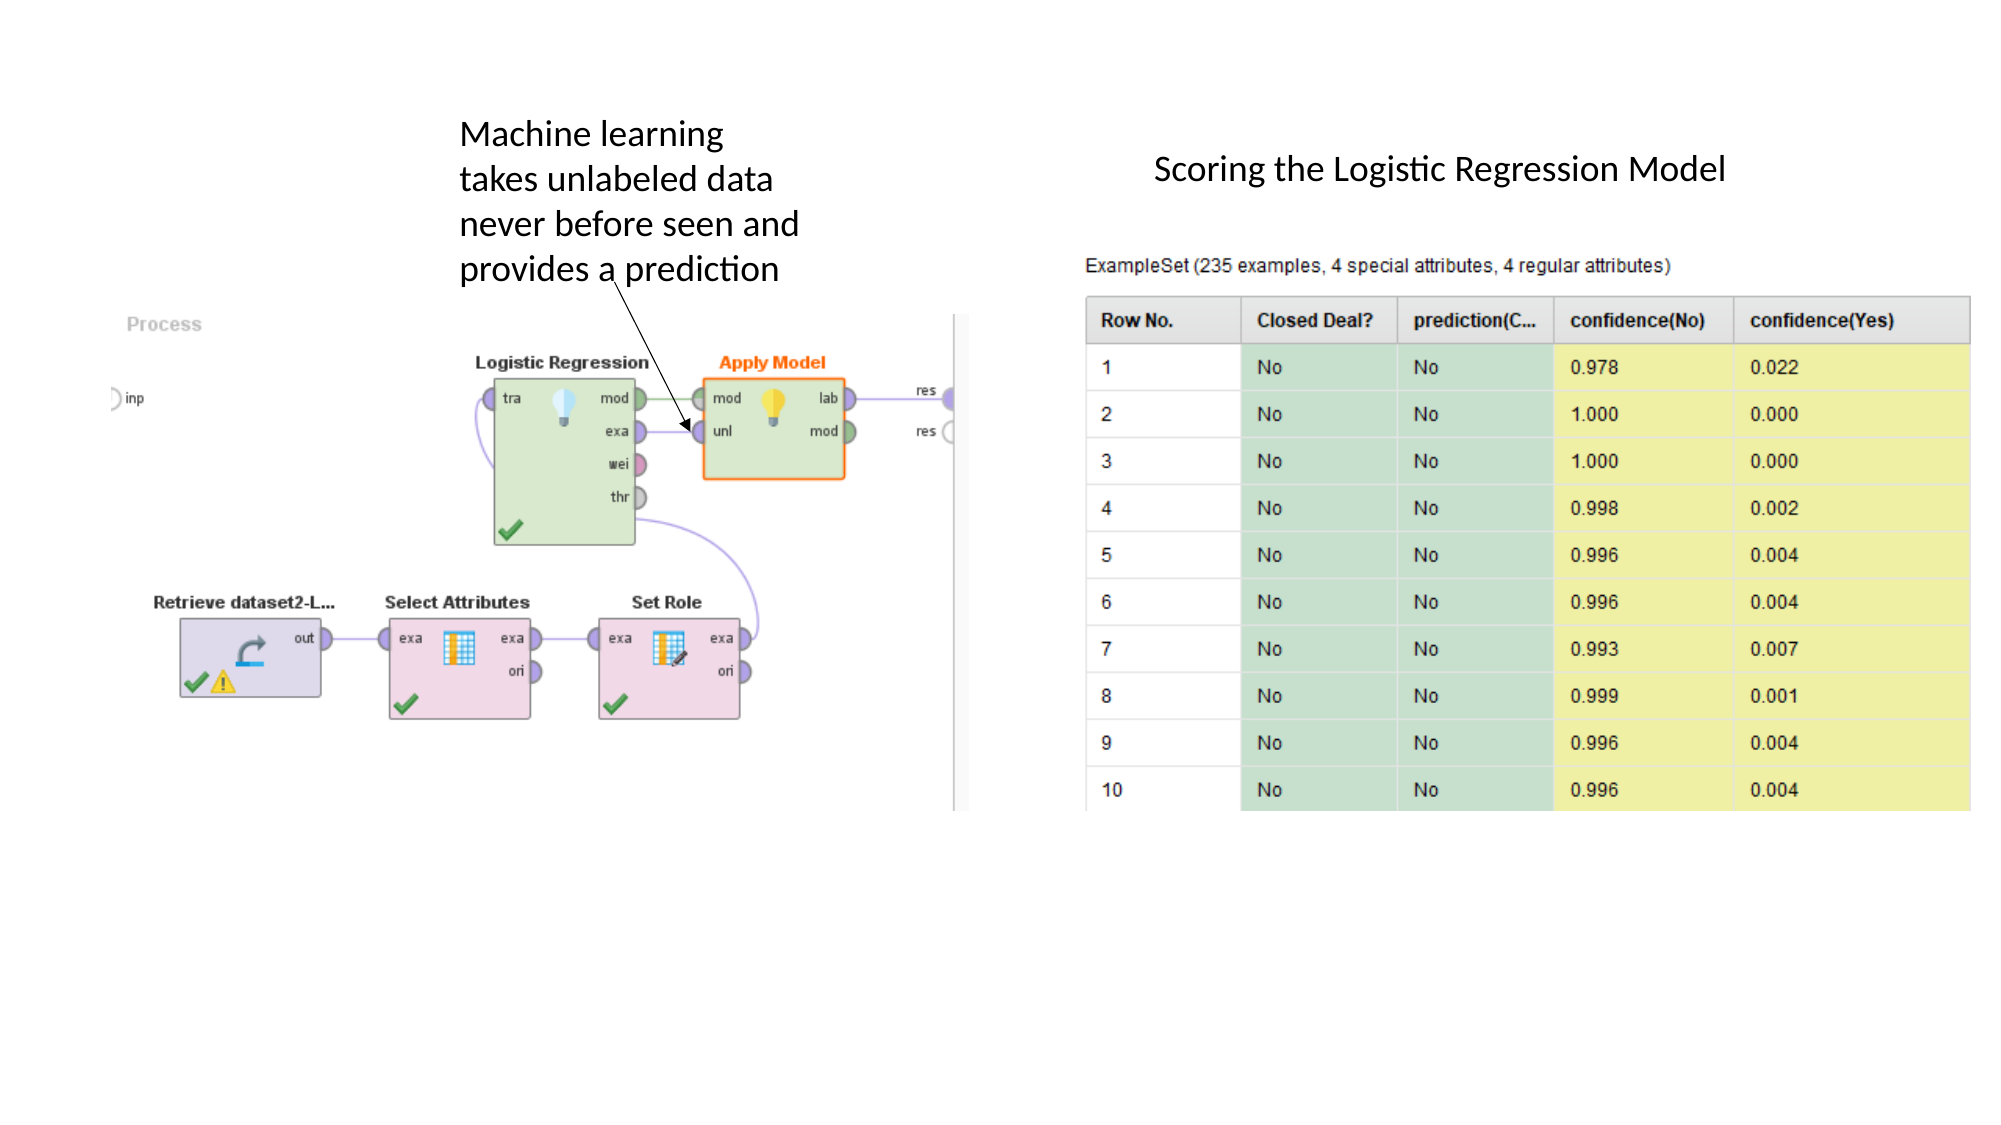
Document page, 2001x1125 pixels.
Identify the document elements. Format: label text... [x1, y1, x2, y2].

text_box Scoring the Logistic Regression Model [1050, 136, 1832, 196]
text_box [614, 281, 691, 432]
picture [110, 314, 969, 811]
text_box Machine learning takes unlabeled data never before seen and provides a prediction [444, 101, 826, 296]
picture [1081, 235, 1971, 811]
